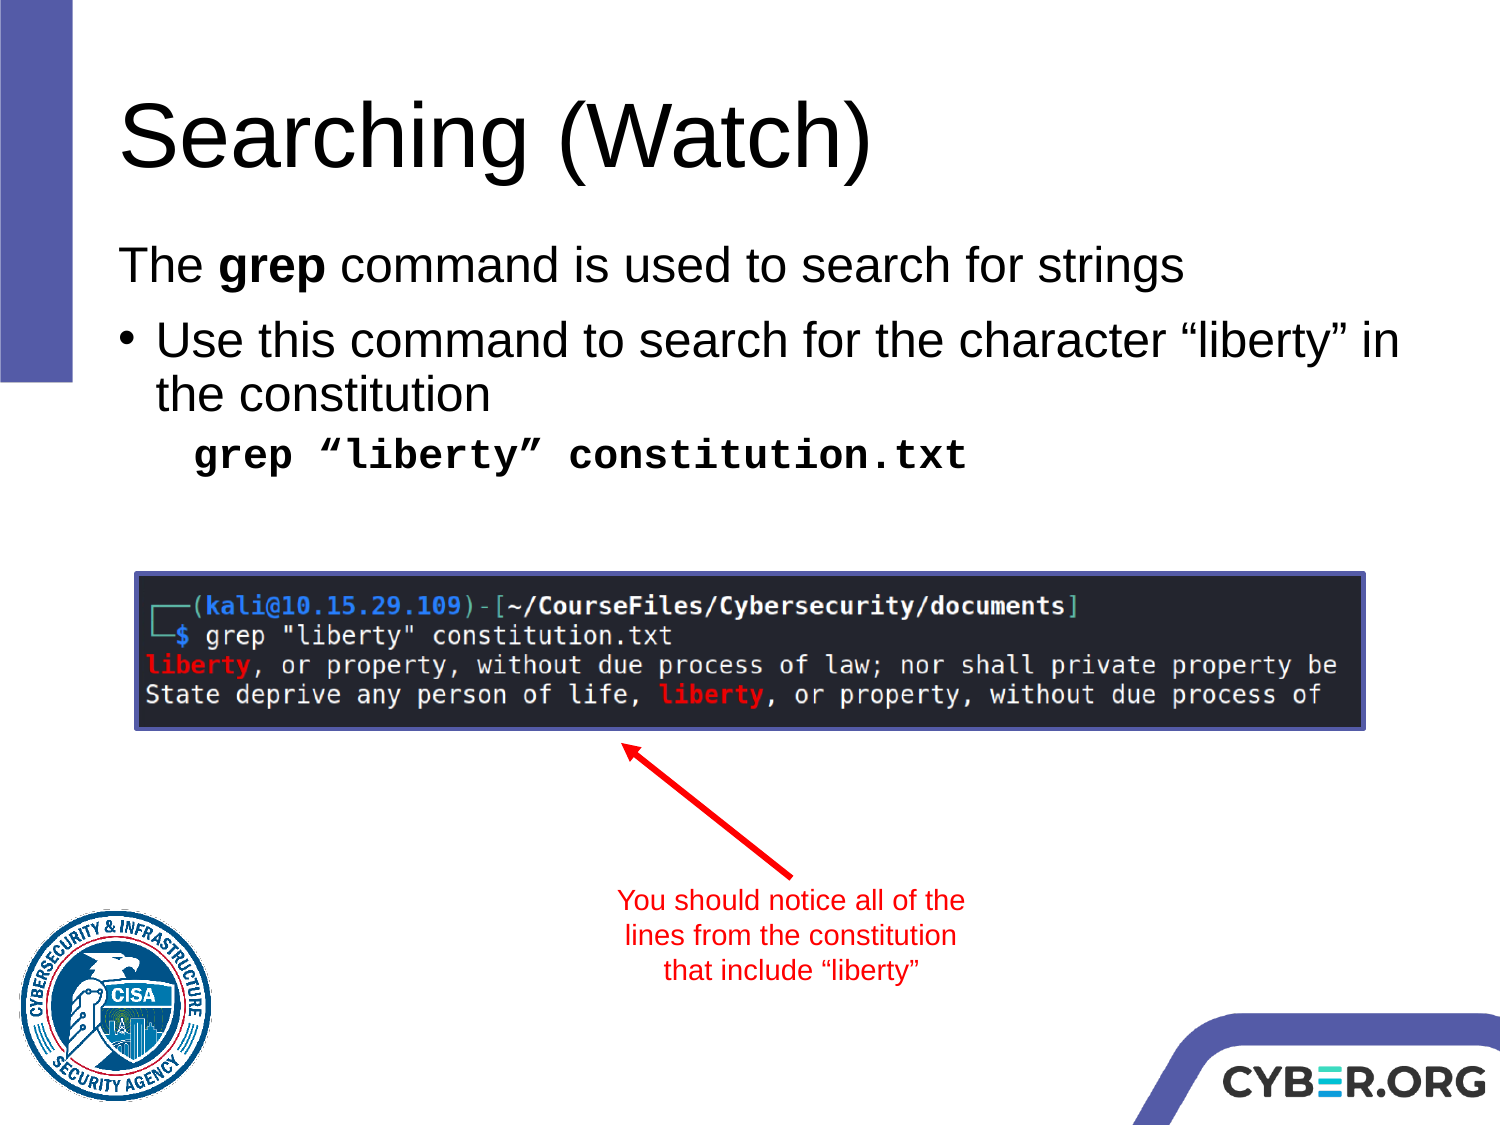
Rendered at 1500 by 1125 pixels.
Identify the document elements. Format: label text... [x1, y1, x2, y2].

picture [0, 0, 1500, 1125]
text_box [620, 742, 792, 878]
title Searching (Watch) [103, 59, 1397, 216]
list The grep command is used to search for strings Use this command to search for the character “liberty” in the constitution grep “liberty” constitution.txt [103, 231, 1449, 1014]
text_box You should notice all of the lines from the constitution that include “liberty” [607, 878, 976, 990]
